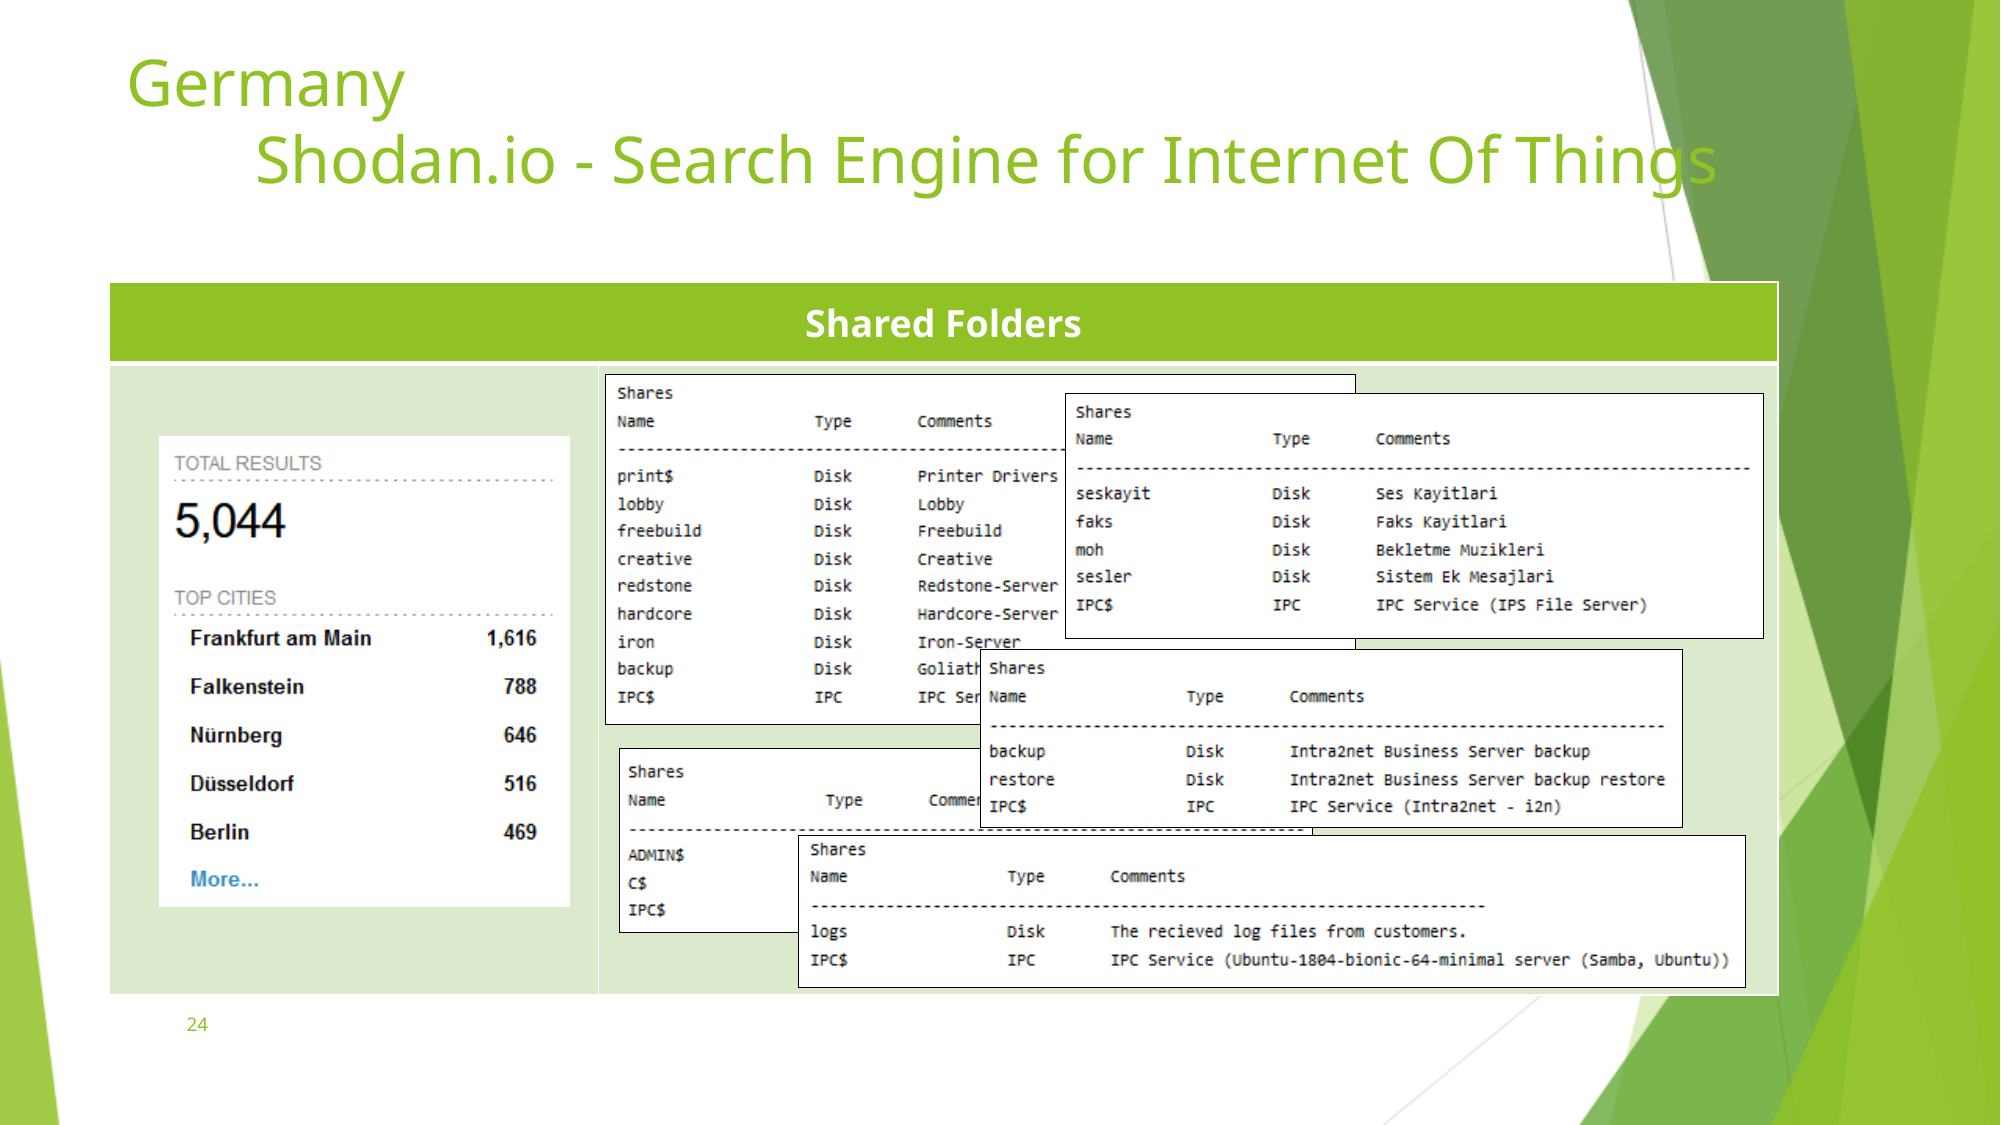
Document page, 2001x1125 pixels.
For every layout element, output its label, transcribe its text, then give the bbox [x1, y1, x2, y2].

picture [159, 436, 570, 908]
slide_number 24 [111, 995, 224, 1055]
picture [604, 373, 1765, 988]
table_cell [599, 366, 1777, 994]
picture [1351, 0, 2000, 1125]
title Germany Shodan.io - Search Engine for Internet Of Things [111, 34, 1779, 252]
table_header Shared Folders [110, 283, 1777, 361]
table_cell [110, 366, 598, 994]
picture [0, 0, 110, 1125]
